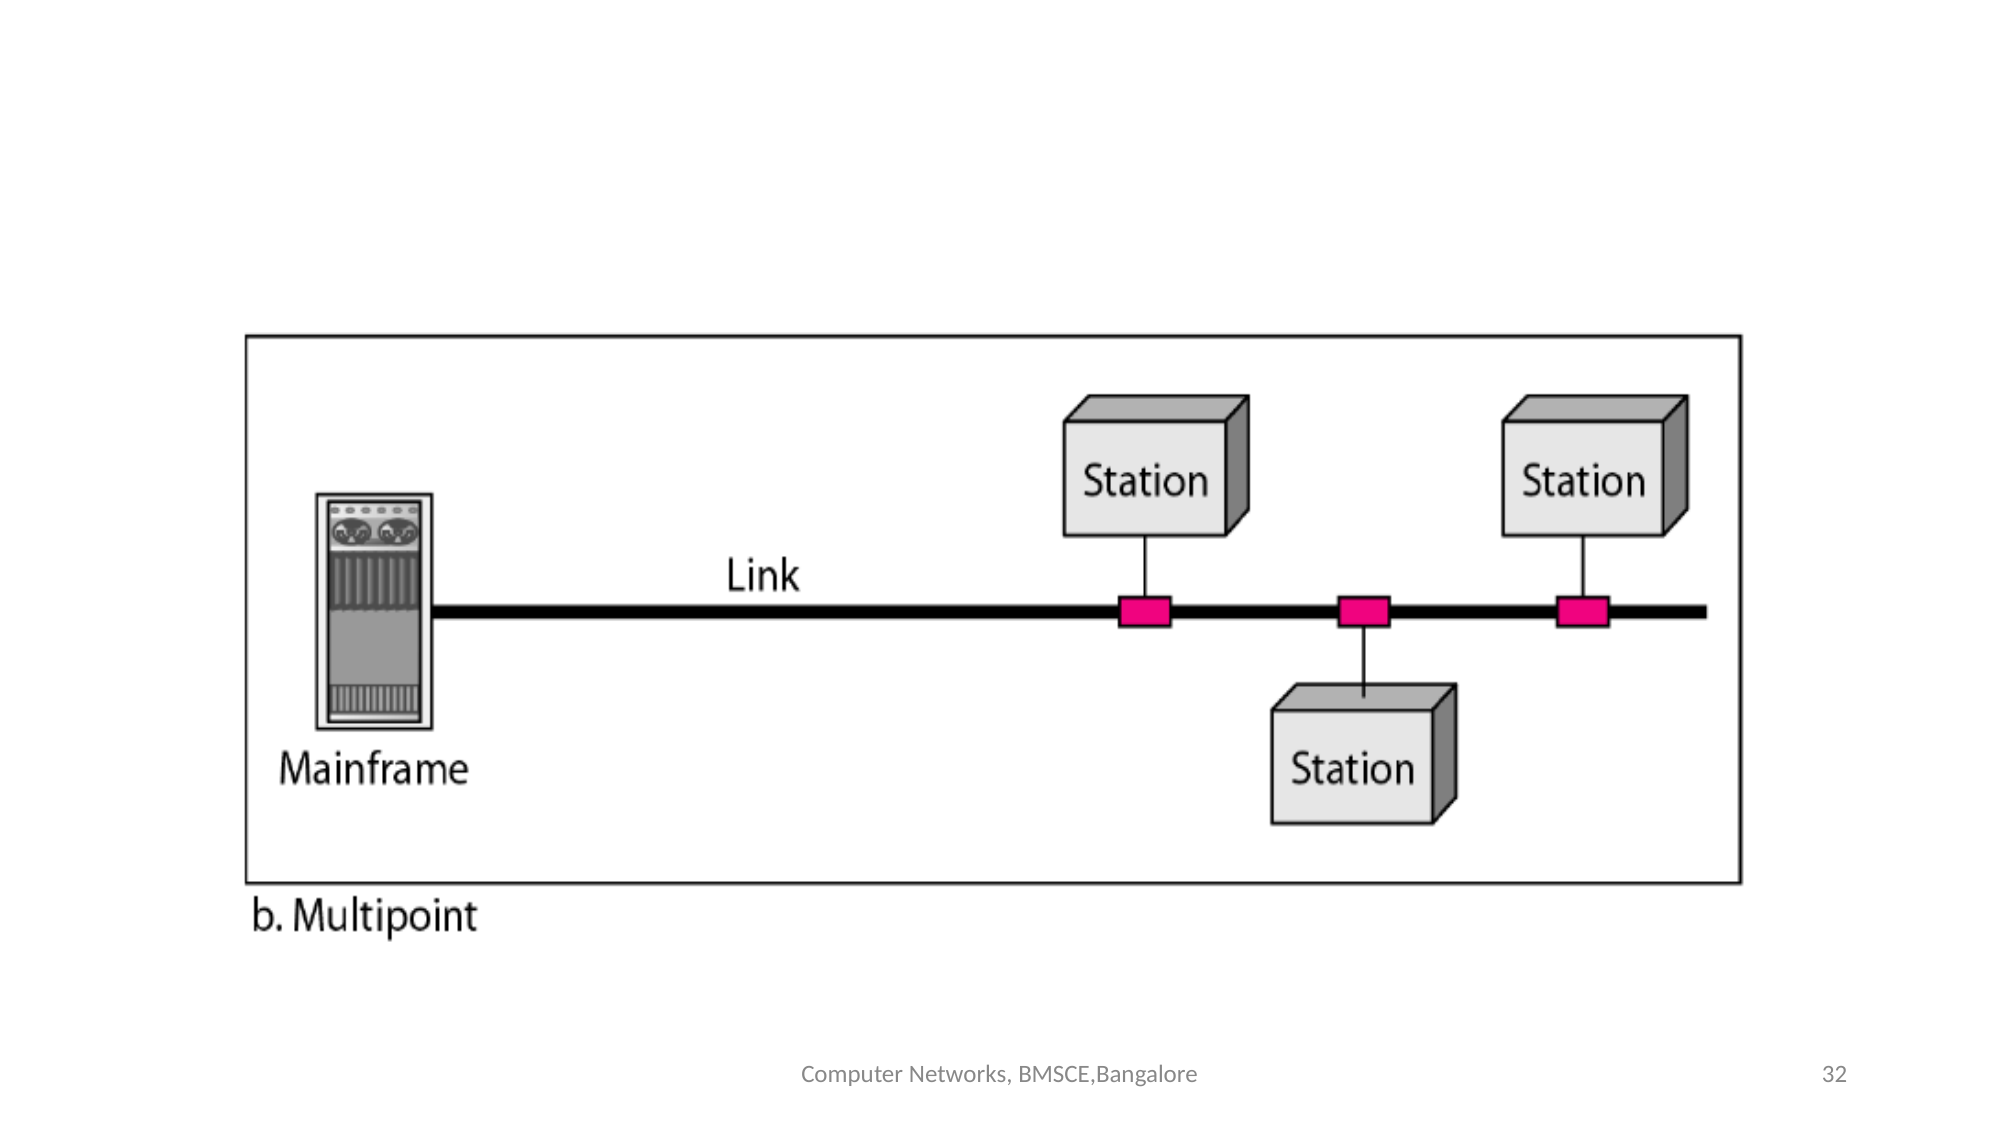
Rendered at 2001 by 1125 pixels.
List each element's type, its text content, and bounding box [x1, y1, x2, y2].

footer Computer Networks, BMSCE,Bangalore [662, 1042, 1338, 1103]
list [149, 292, 1839, 948]
slide_number ‹#› [1412, 1042, 1863, 1103]
